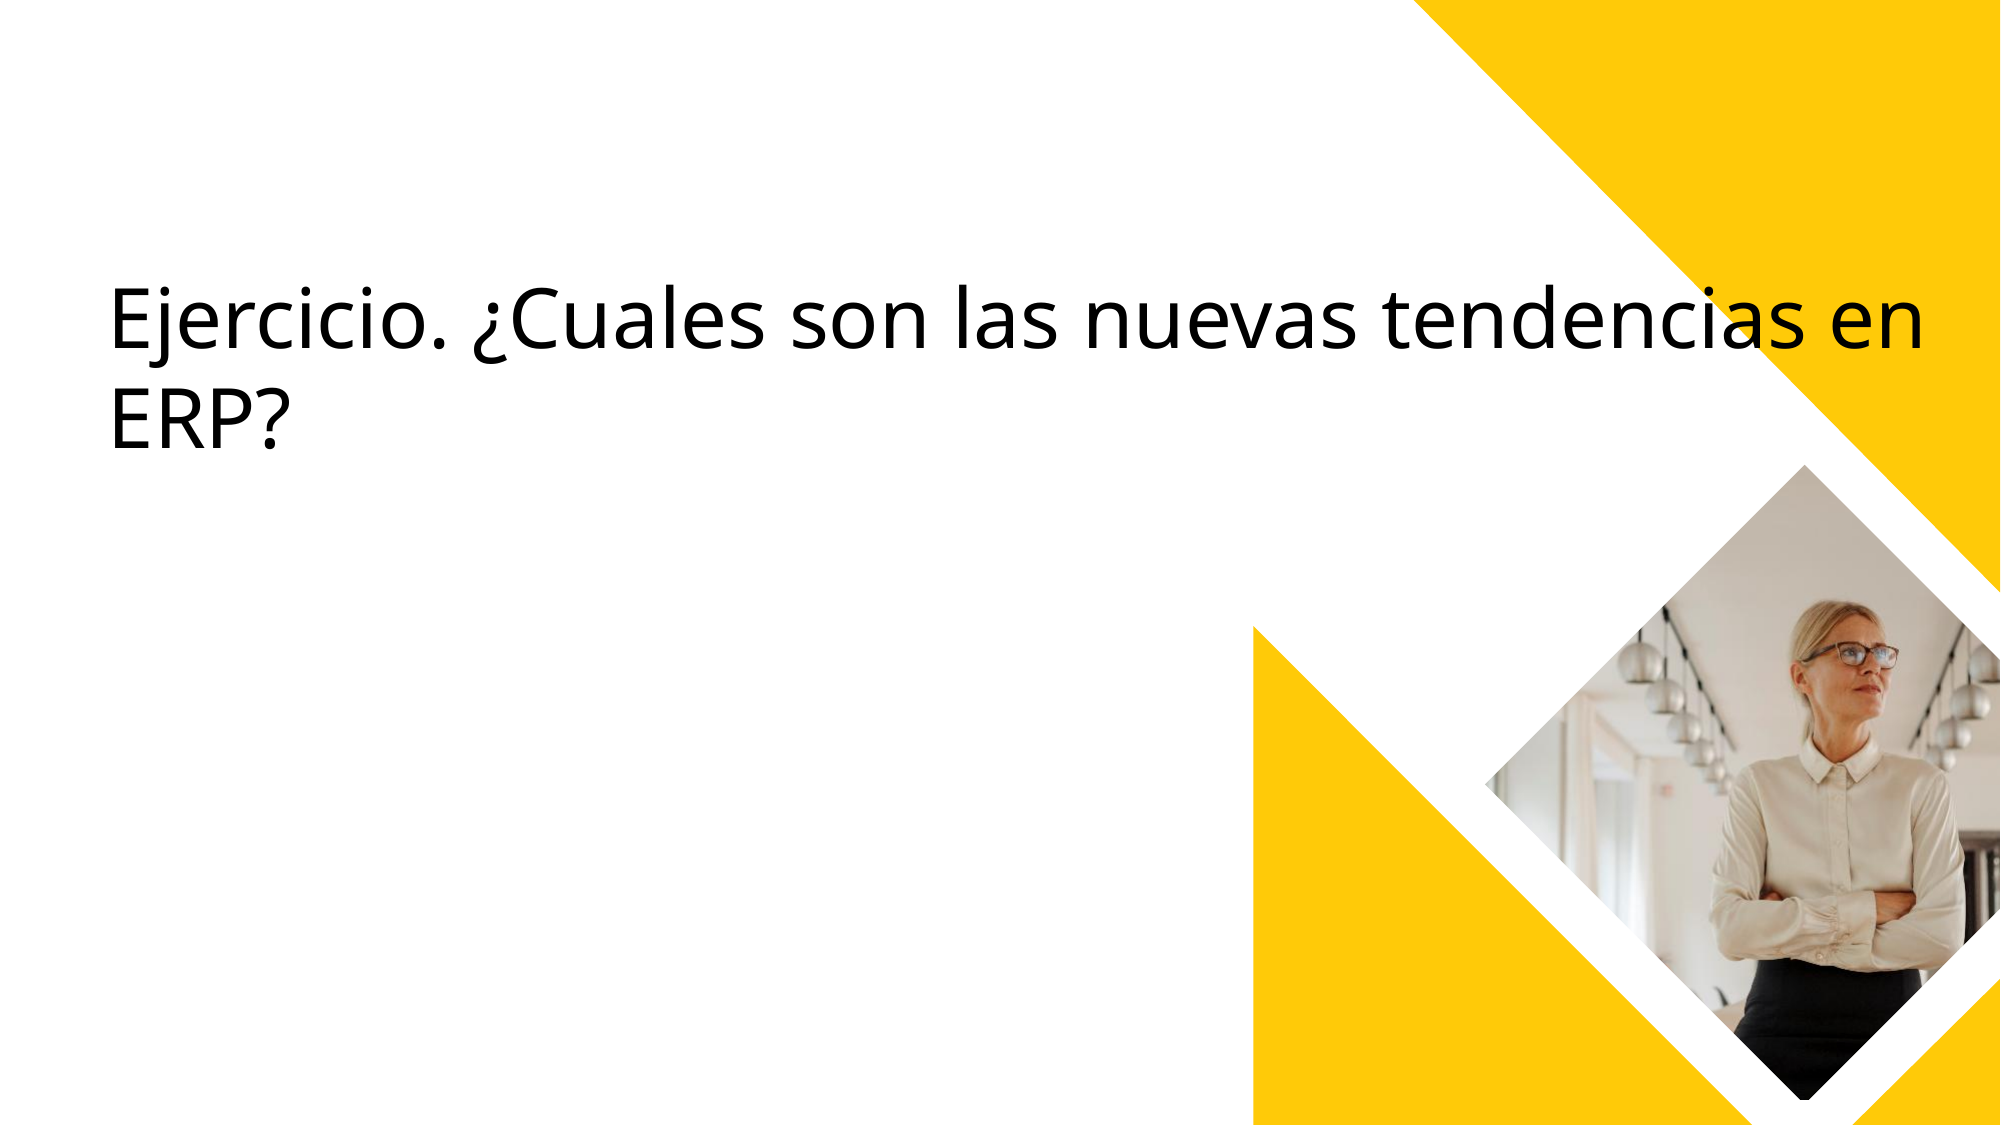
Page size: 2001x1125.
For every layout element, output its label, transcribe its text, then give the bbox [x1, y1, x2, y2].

title Ejercicio. ¿Cuales son las nuevas tendencias en ERP? [107, 331, 1948, 465]
picture [1484, 464, 2000, 1100]
